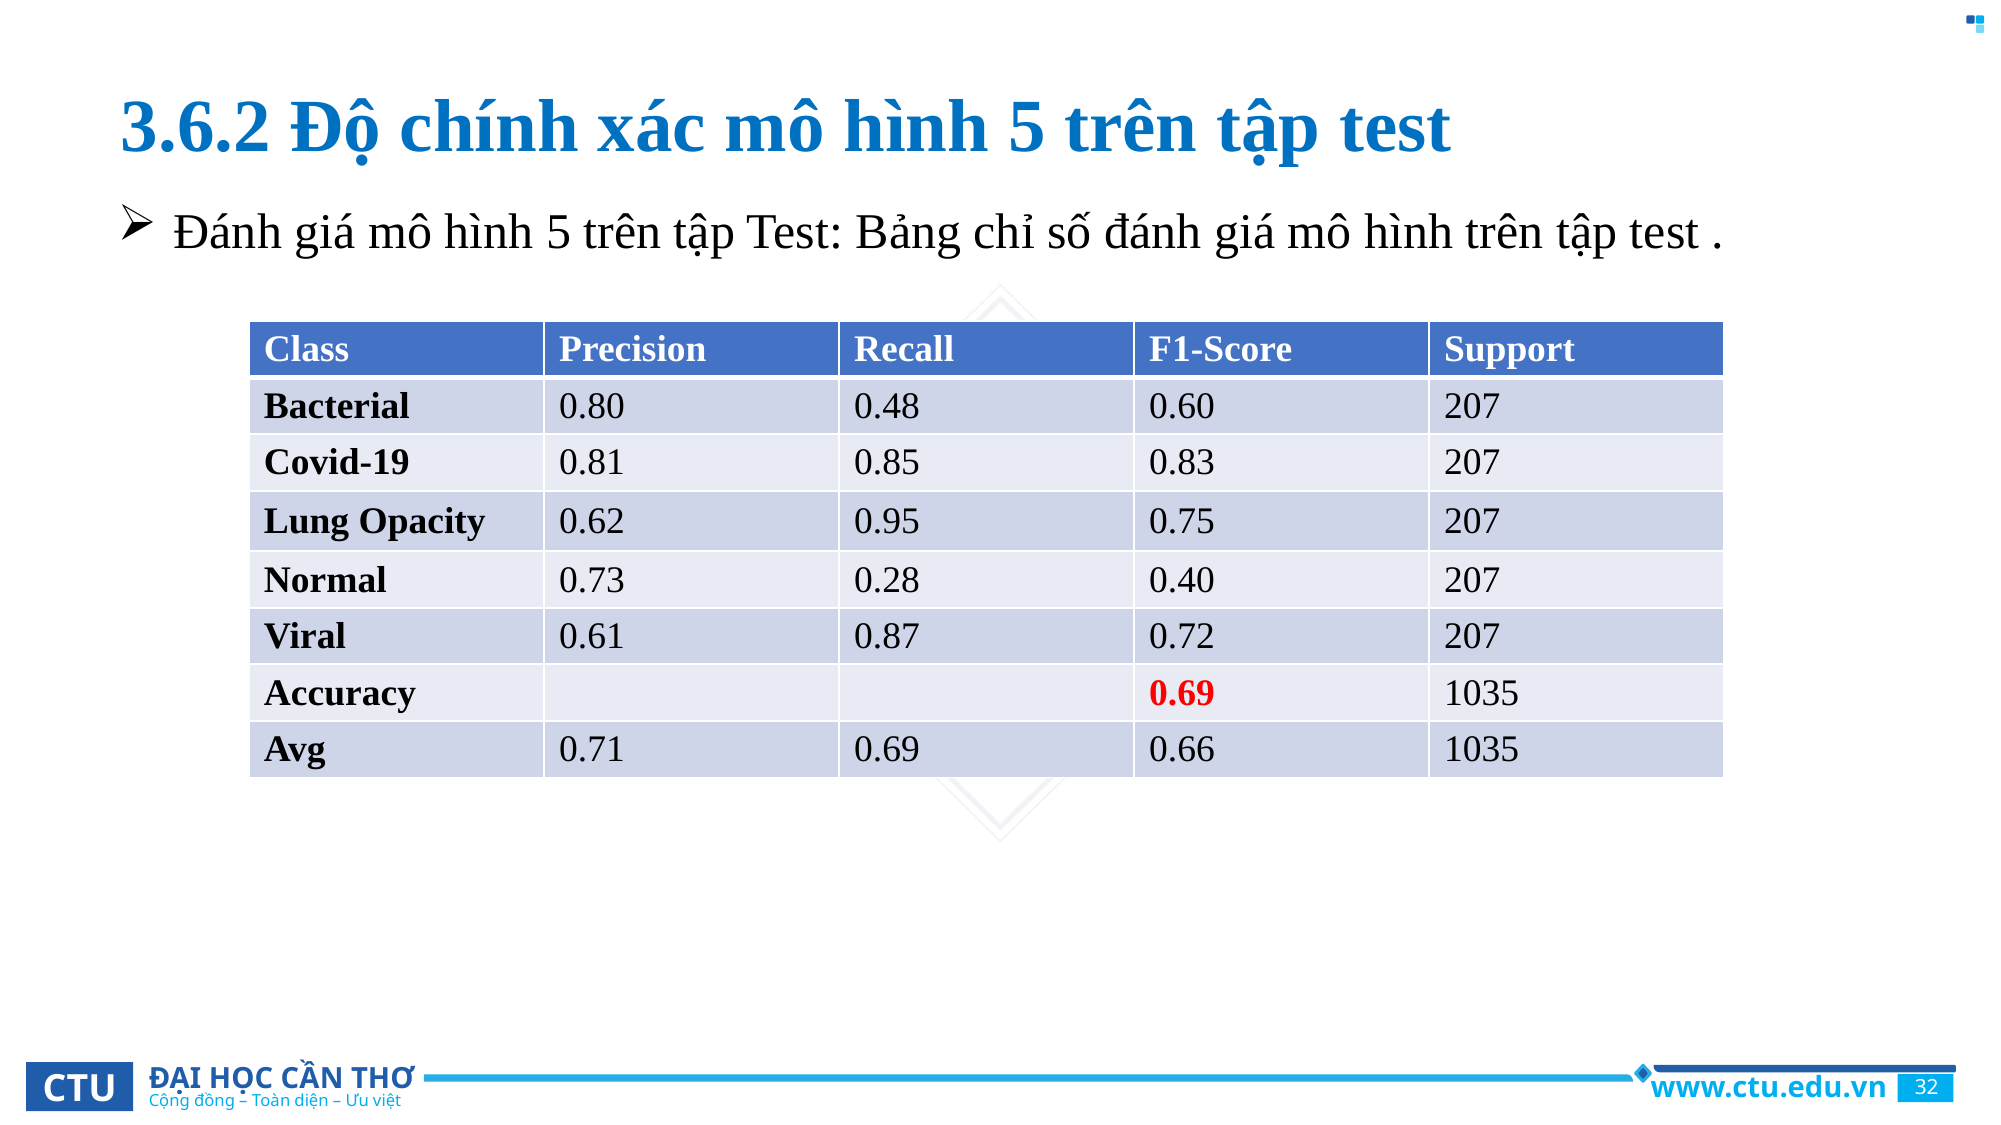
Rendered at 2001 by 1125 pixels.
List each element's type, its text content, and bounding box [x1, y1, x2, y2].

table_cell Normal [250, 552, 543, 607]
table_cell 0.72 [1135, 609, 1428, 663]
table_cell 0.87 [840, 609, 1133, 663]
table_cell 1035 [1430, 665, 1723, 720]
table_cell 0.75 [1135, 492, 1428, 550]
subtitle Đánh giá mô hình 5 trên tập Test: Bảng chỉ số đánh giá mô hình trên tập test . [102, 190, 1871, 274]
table_cell Viral [250, 609, 543, 663]
table_cell Avg [250, 722, 543, 777]
table_cell 0.66 [1135, 722, 1428, 777]
table_cell 0.81 [545, 435, 838, 490]
table_cell 0.85 [840, 435, 1133, 490]
title 3.6.2 Độ chính xác mô hình 5 trên tập test [105, 74, 1472, 175]
table_cell 207 [1430, 380, 1723, 433]
table_cell 0.28 [840, 552, 1133, 607]
table_cell 0.62 [545, 492, 838, 550]
table_cell 0.80 [545, 380, 838, 433]
table_header Recall [840, 322, 1133, 375]
table_cell 1035 [1430, 722, 1723, 777]
table_cell 0.69 [840, 722, 1133, 777]
table_cell 0.83 [1135, 435, 1428, 490]
table_cell Covid-19 [250, 435, 543, 490]
table_cell 0.71 [545, 722, 838, 777]
table_header F1-Score [1135, 322, 1428, 375]
table_cell 207 [1430, 609, 1723, 663]
table_cell 0.61 [545, 609, 838, 663]
table_cell [840, 665, 1133, 720]
table_cell 207 [1430, 435, 1723, 490]
table_cell 0.95 [840, 492, 1133, 550]
table_cell Bacterial [250, 380, 543, 433]
table_header Precision [545, 322, 838, 375]
table_cell Lung Opacity [250, 492, 543, 550]
table_cell 0.69 [1135, 665, 1428, 720]
table_cell 0.48 [840, 380, 1133, 433]
table_cell 0.40 [1135, 552, 1428, 607]
table_cell 0.73 [545, 552, 838, 607]
table_cell 207 [1430, 552, 1723, 607]
table_cell [545, 665, 838, 720]
table_header Class [250, 322, 543, 375]
table_cell Accuracy [250, 665, 543, 720]
table_cell 0.60 [1135, 380, 1428, 433]
table_header Support [1430, 322, 1723, 375]
table_cell 207 [1430, 492, 1723, 550]
